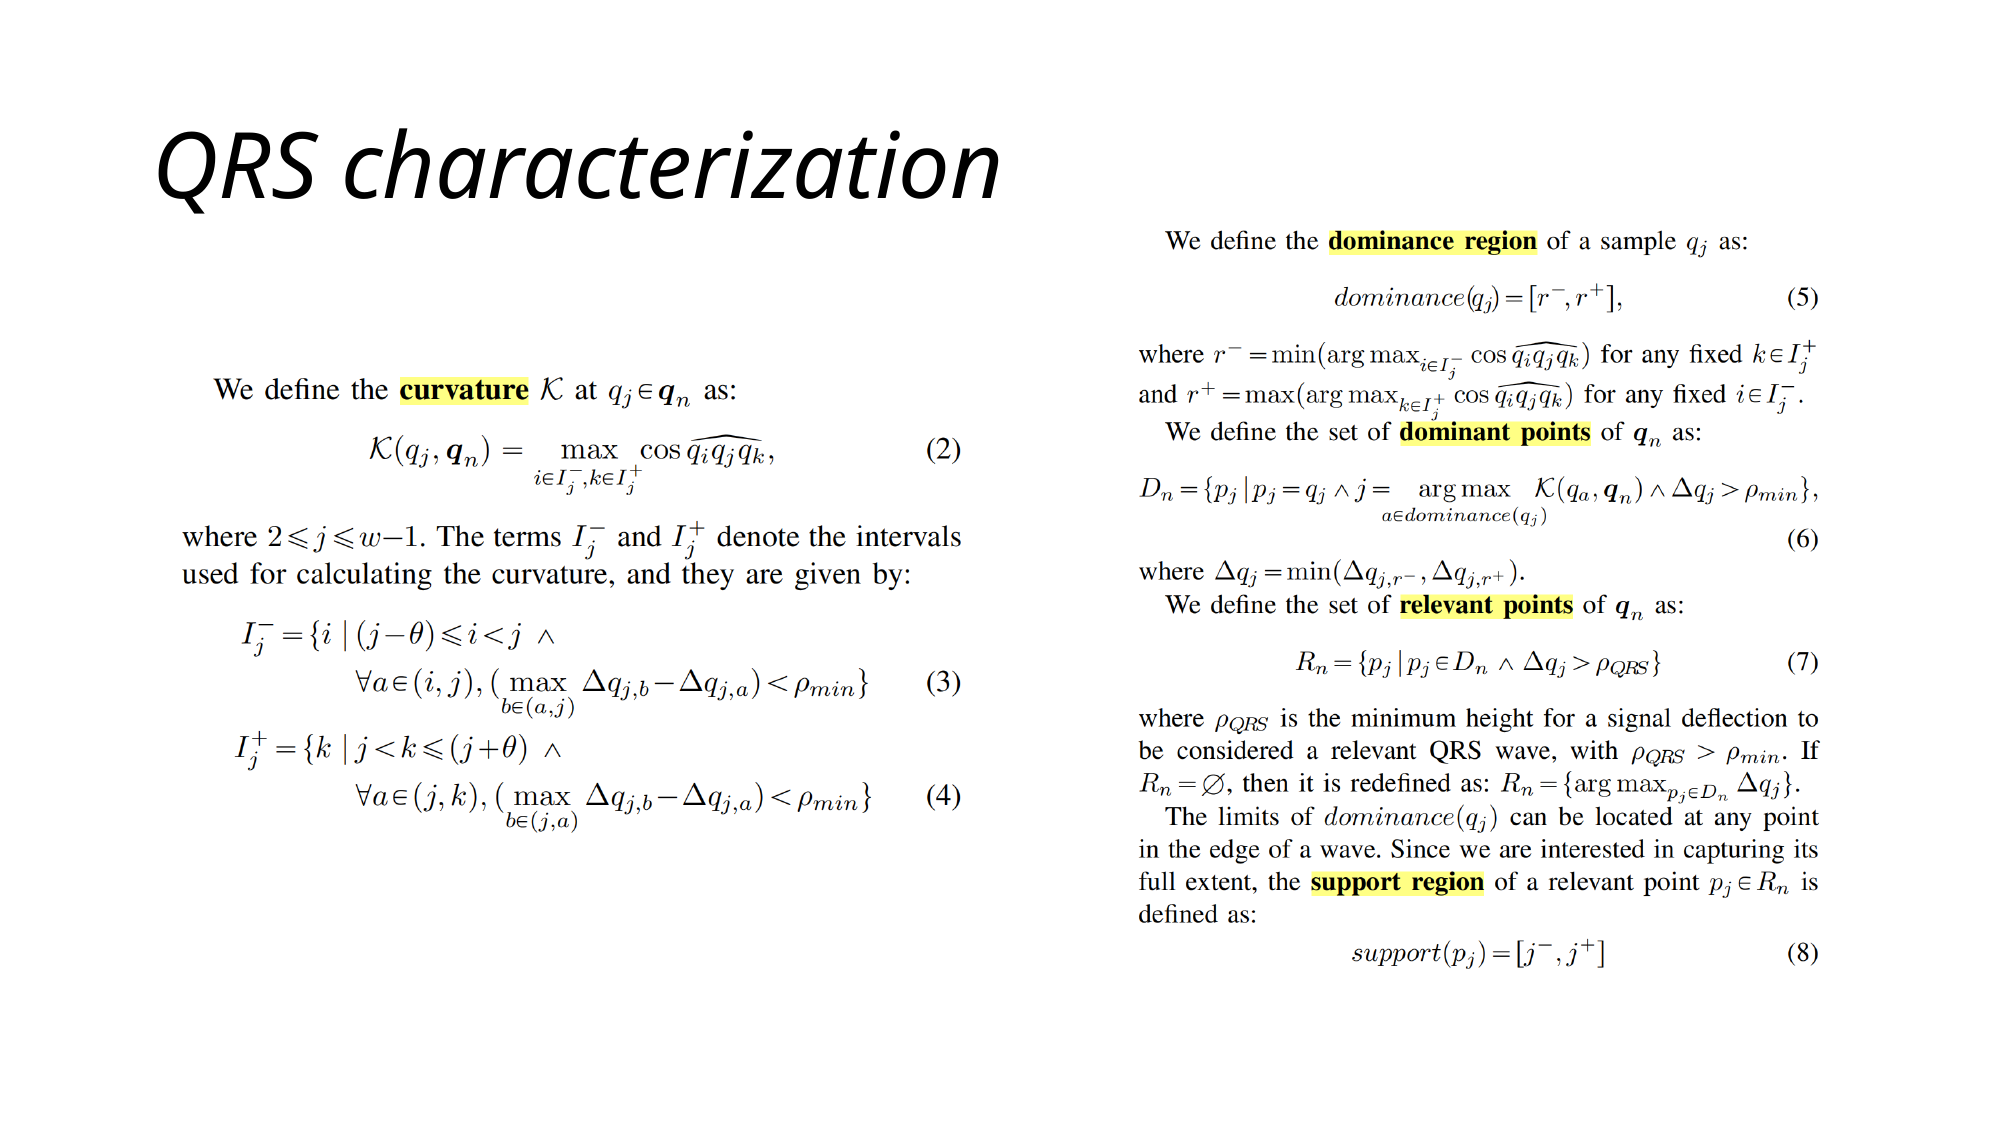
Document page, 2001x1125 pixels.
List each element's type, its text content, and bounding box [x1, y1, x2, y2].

picture [1105, 224, 1824, 983]
title QRS characterization [137, 59, 1863, 278]
picture [159, 373, 972, 834]
